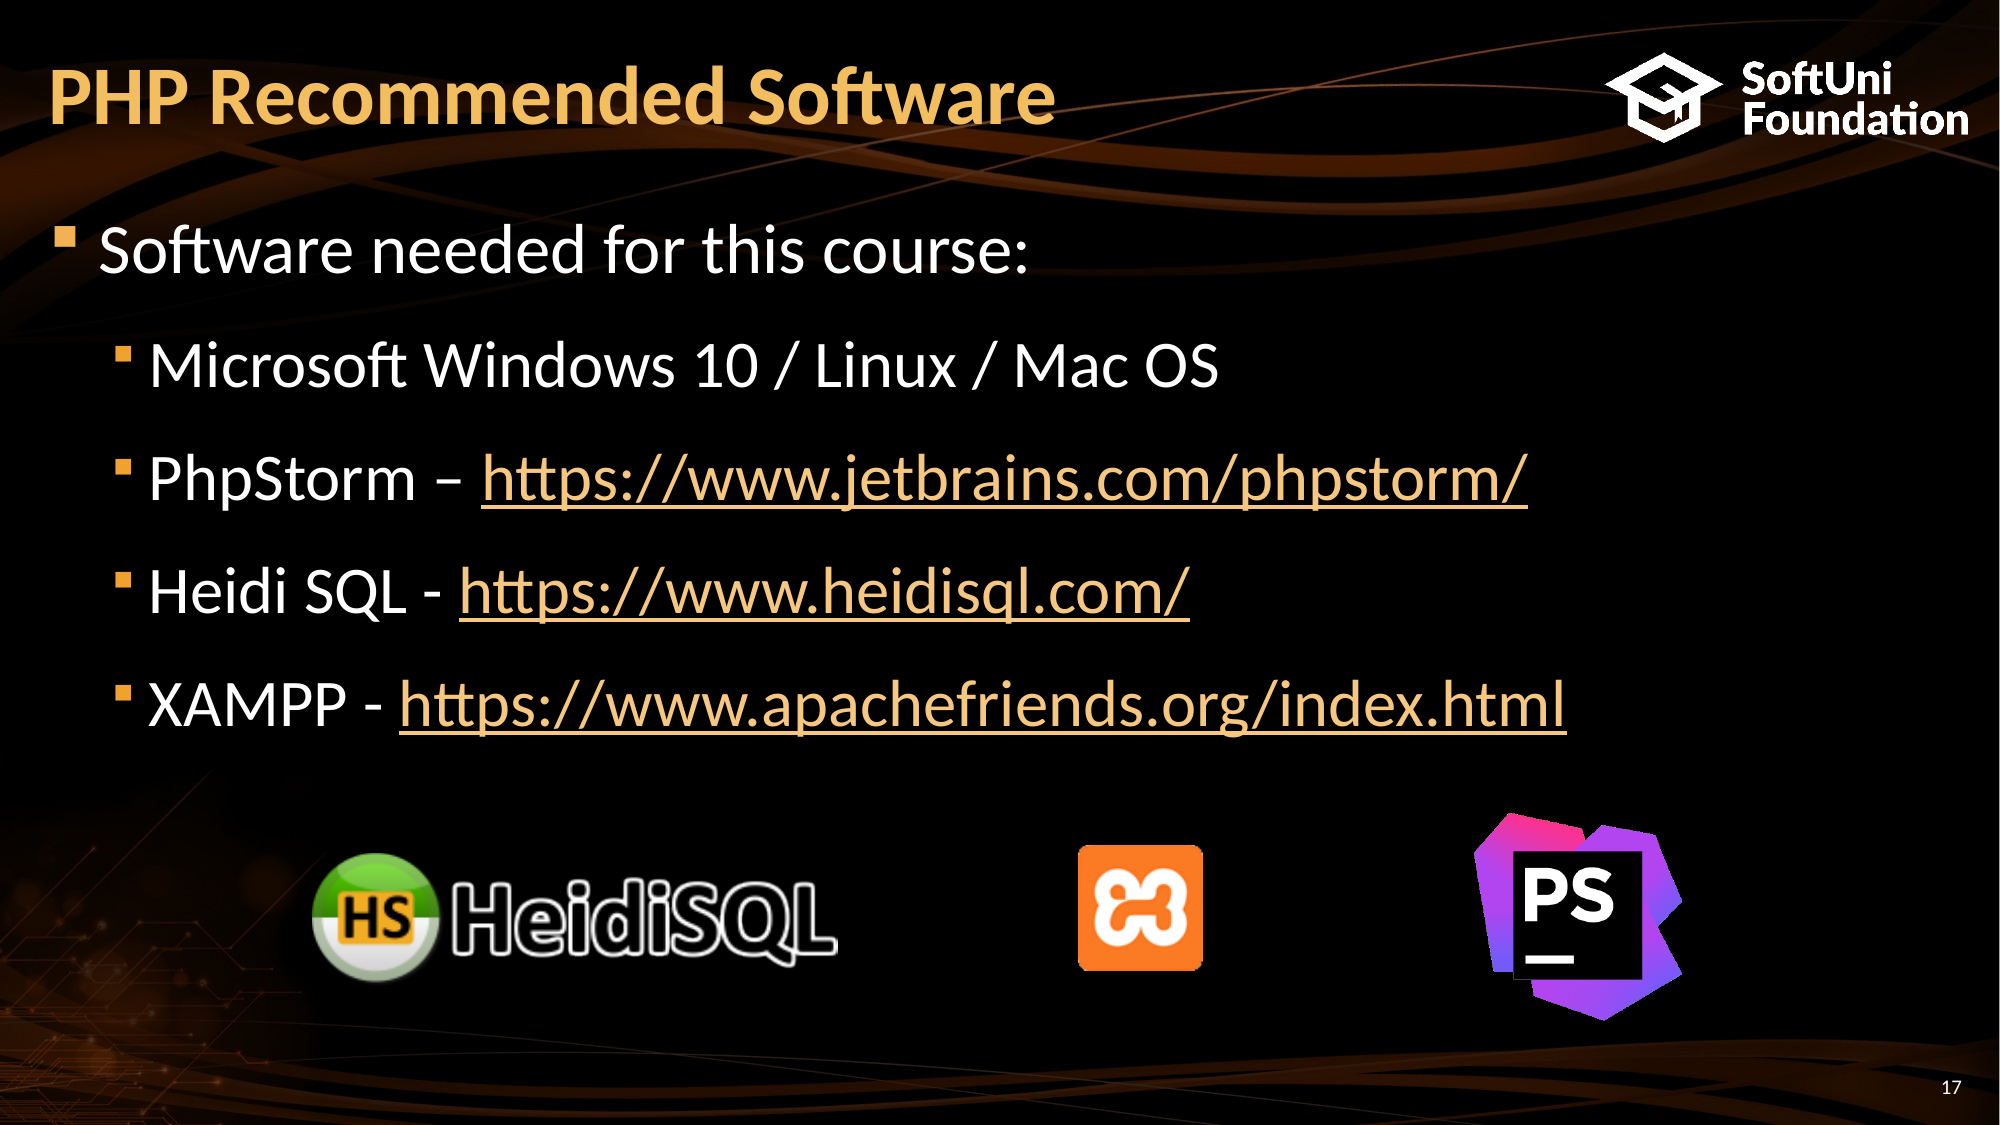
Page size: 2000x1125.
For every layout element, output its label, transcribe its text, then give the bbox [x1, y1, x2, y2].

picture [0, 0, 2000, 1125]
list Software needed for this course: Microsoft Windows 10 / Linux / Mac OS PhpStorm – https://www.jetbrains.com/phpstorm/ Heidi SQL - https://www.heidisql.com/ XAMPP - https://www.apachefriends.org/index.html [31, 188, 1968, 1103]
title PHP Recommended Software [30, 6, 1602, 189]
